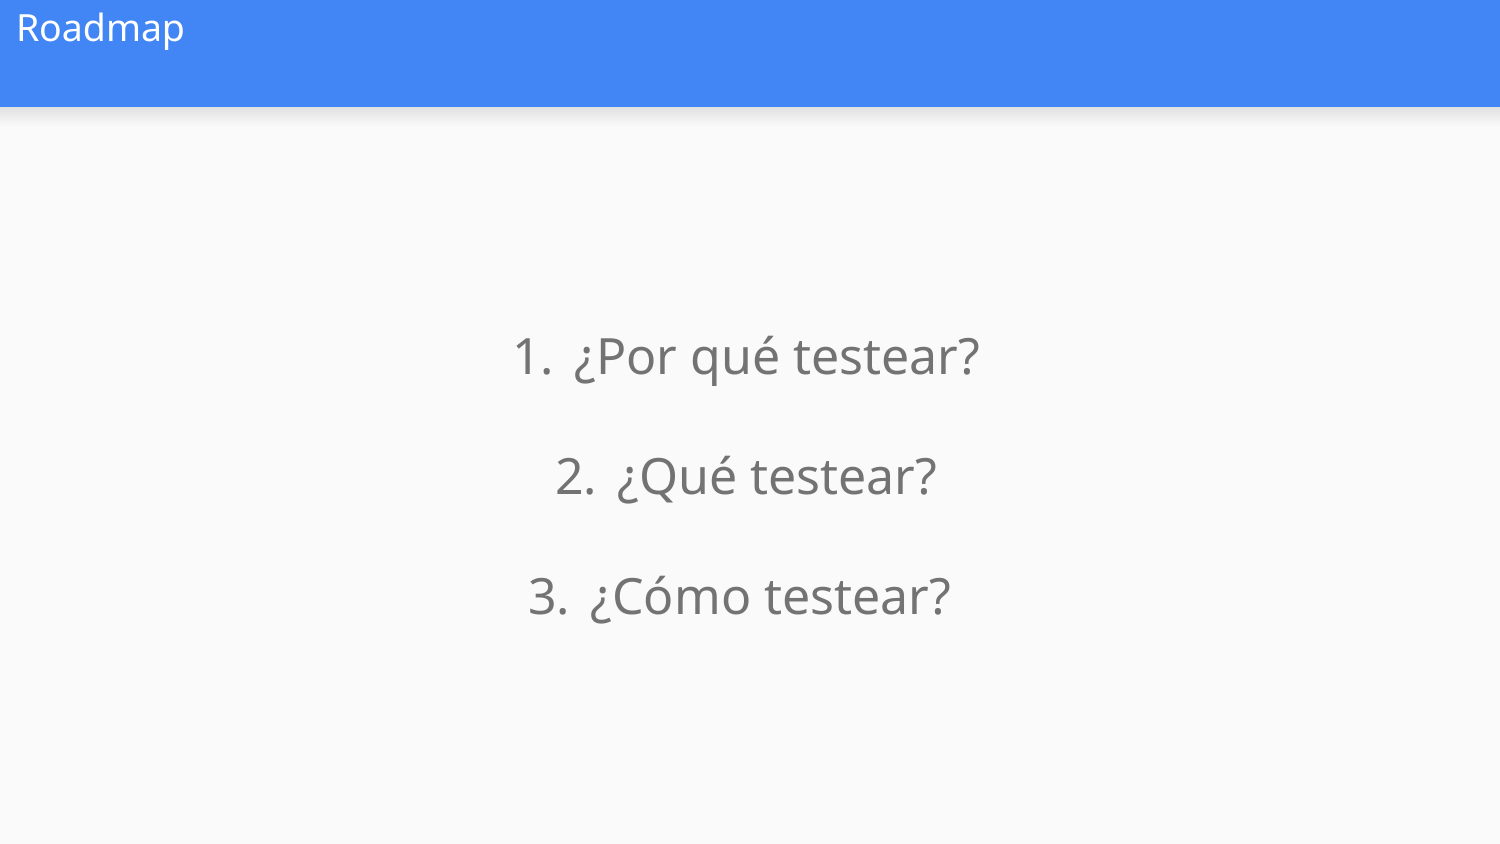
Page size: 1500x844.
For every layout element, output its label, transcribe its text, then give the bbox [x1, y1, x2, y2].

title Roadmap [16, 2, 1464, 102]
list ¿Por qué testear? ¿Qué testear? ¿Cómo testear? [41, 249, 1439, 595]
